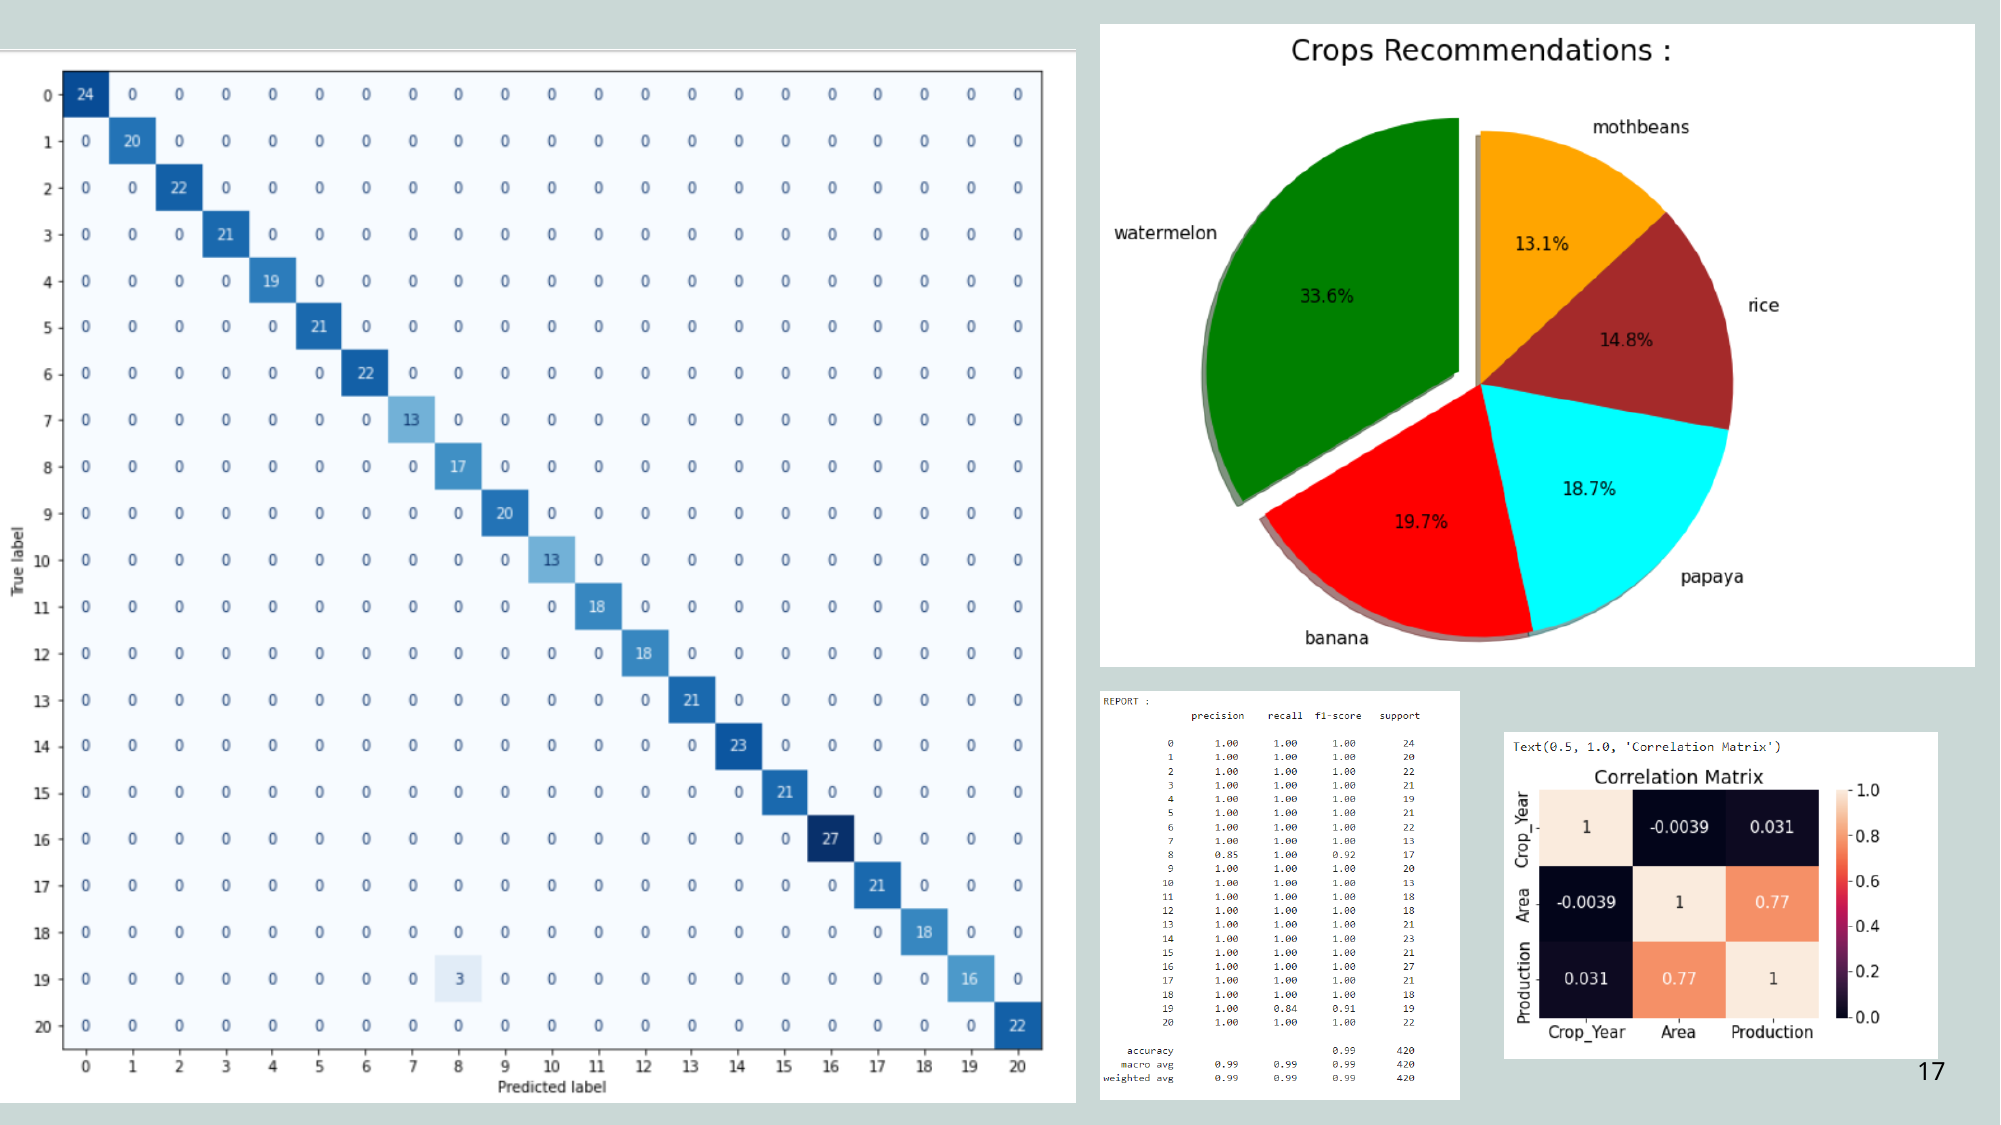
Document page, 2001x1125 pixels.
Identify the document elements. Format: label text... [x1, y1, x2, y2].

picture [1099, 691, 1460, 1101]
picture [1099, 24, 1976, 667]
picture [1504, 732, 1938, 1060]
picture [0, 49, 1076, 1103]
slide_number ‹#› [1510, 1042, 1961, 1103]
